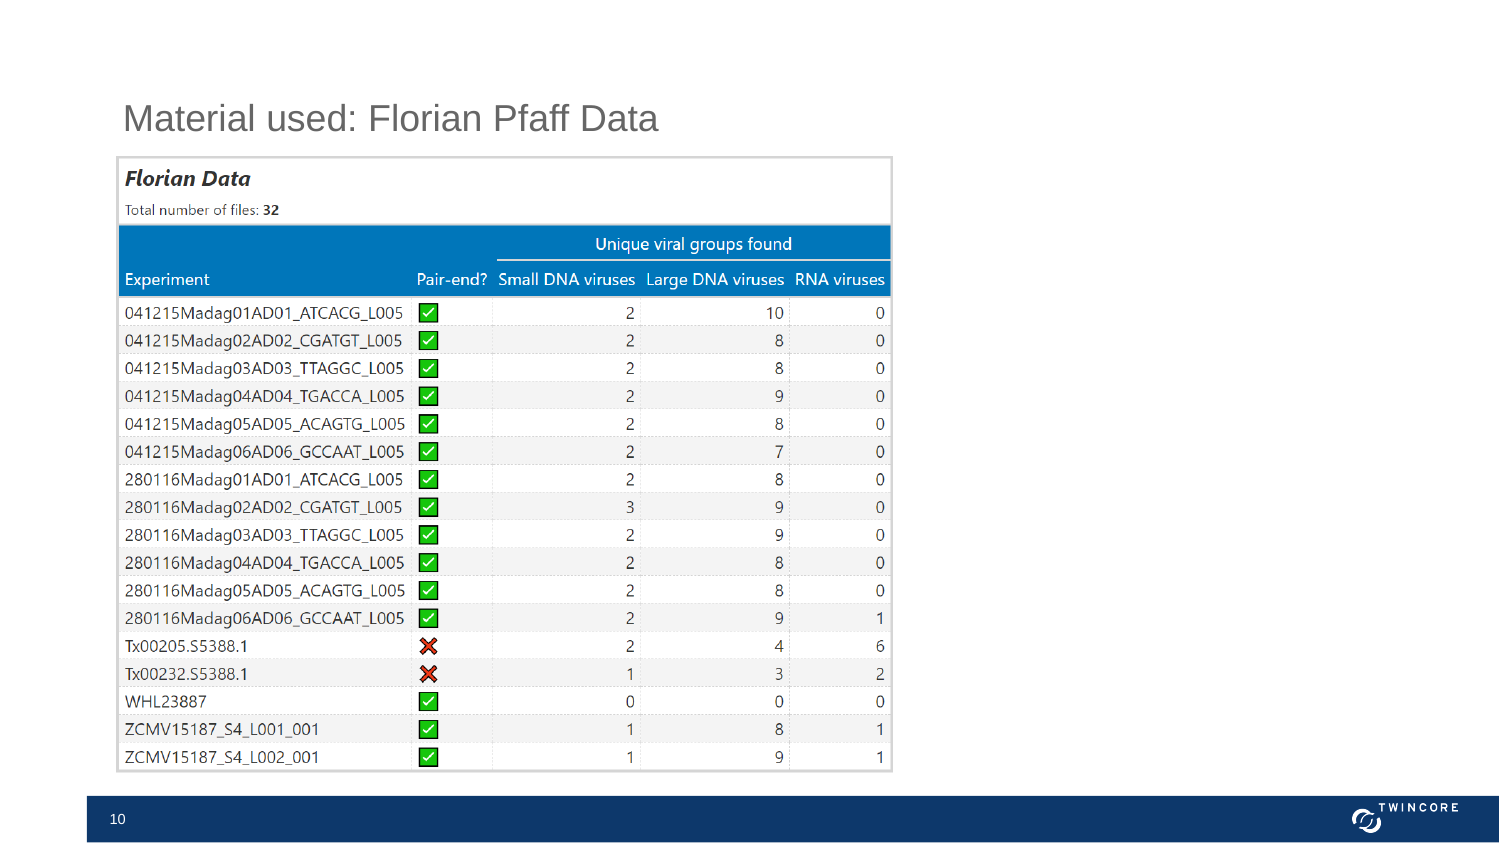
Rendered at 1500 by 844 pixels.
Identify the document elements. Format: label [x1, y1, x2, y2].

picture [113, 149, 901, 778]
picture [1352, 803, 1458, 833]
